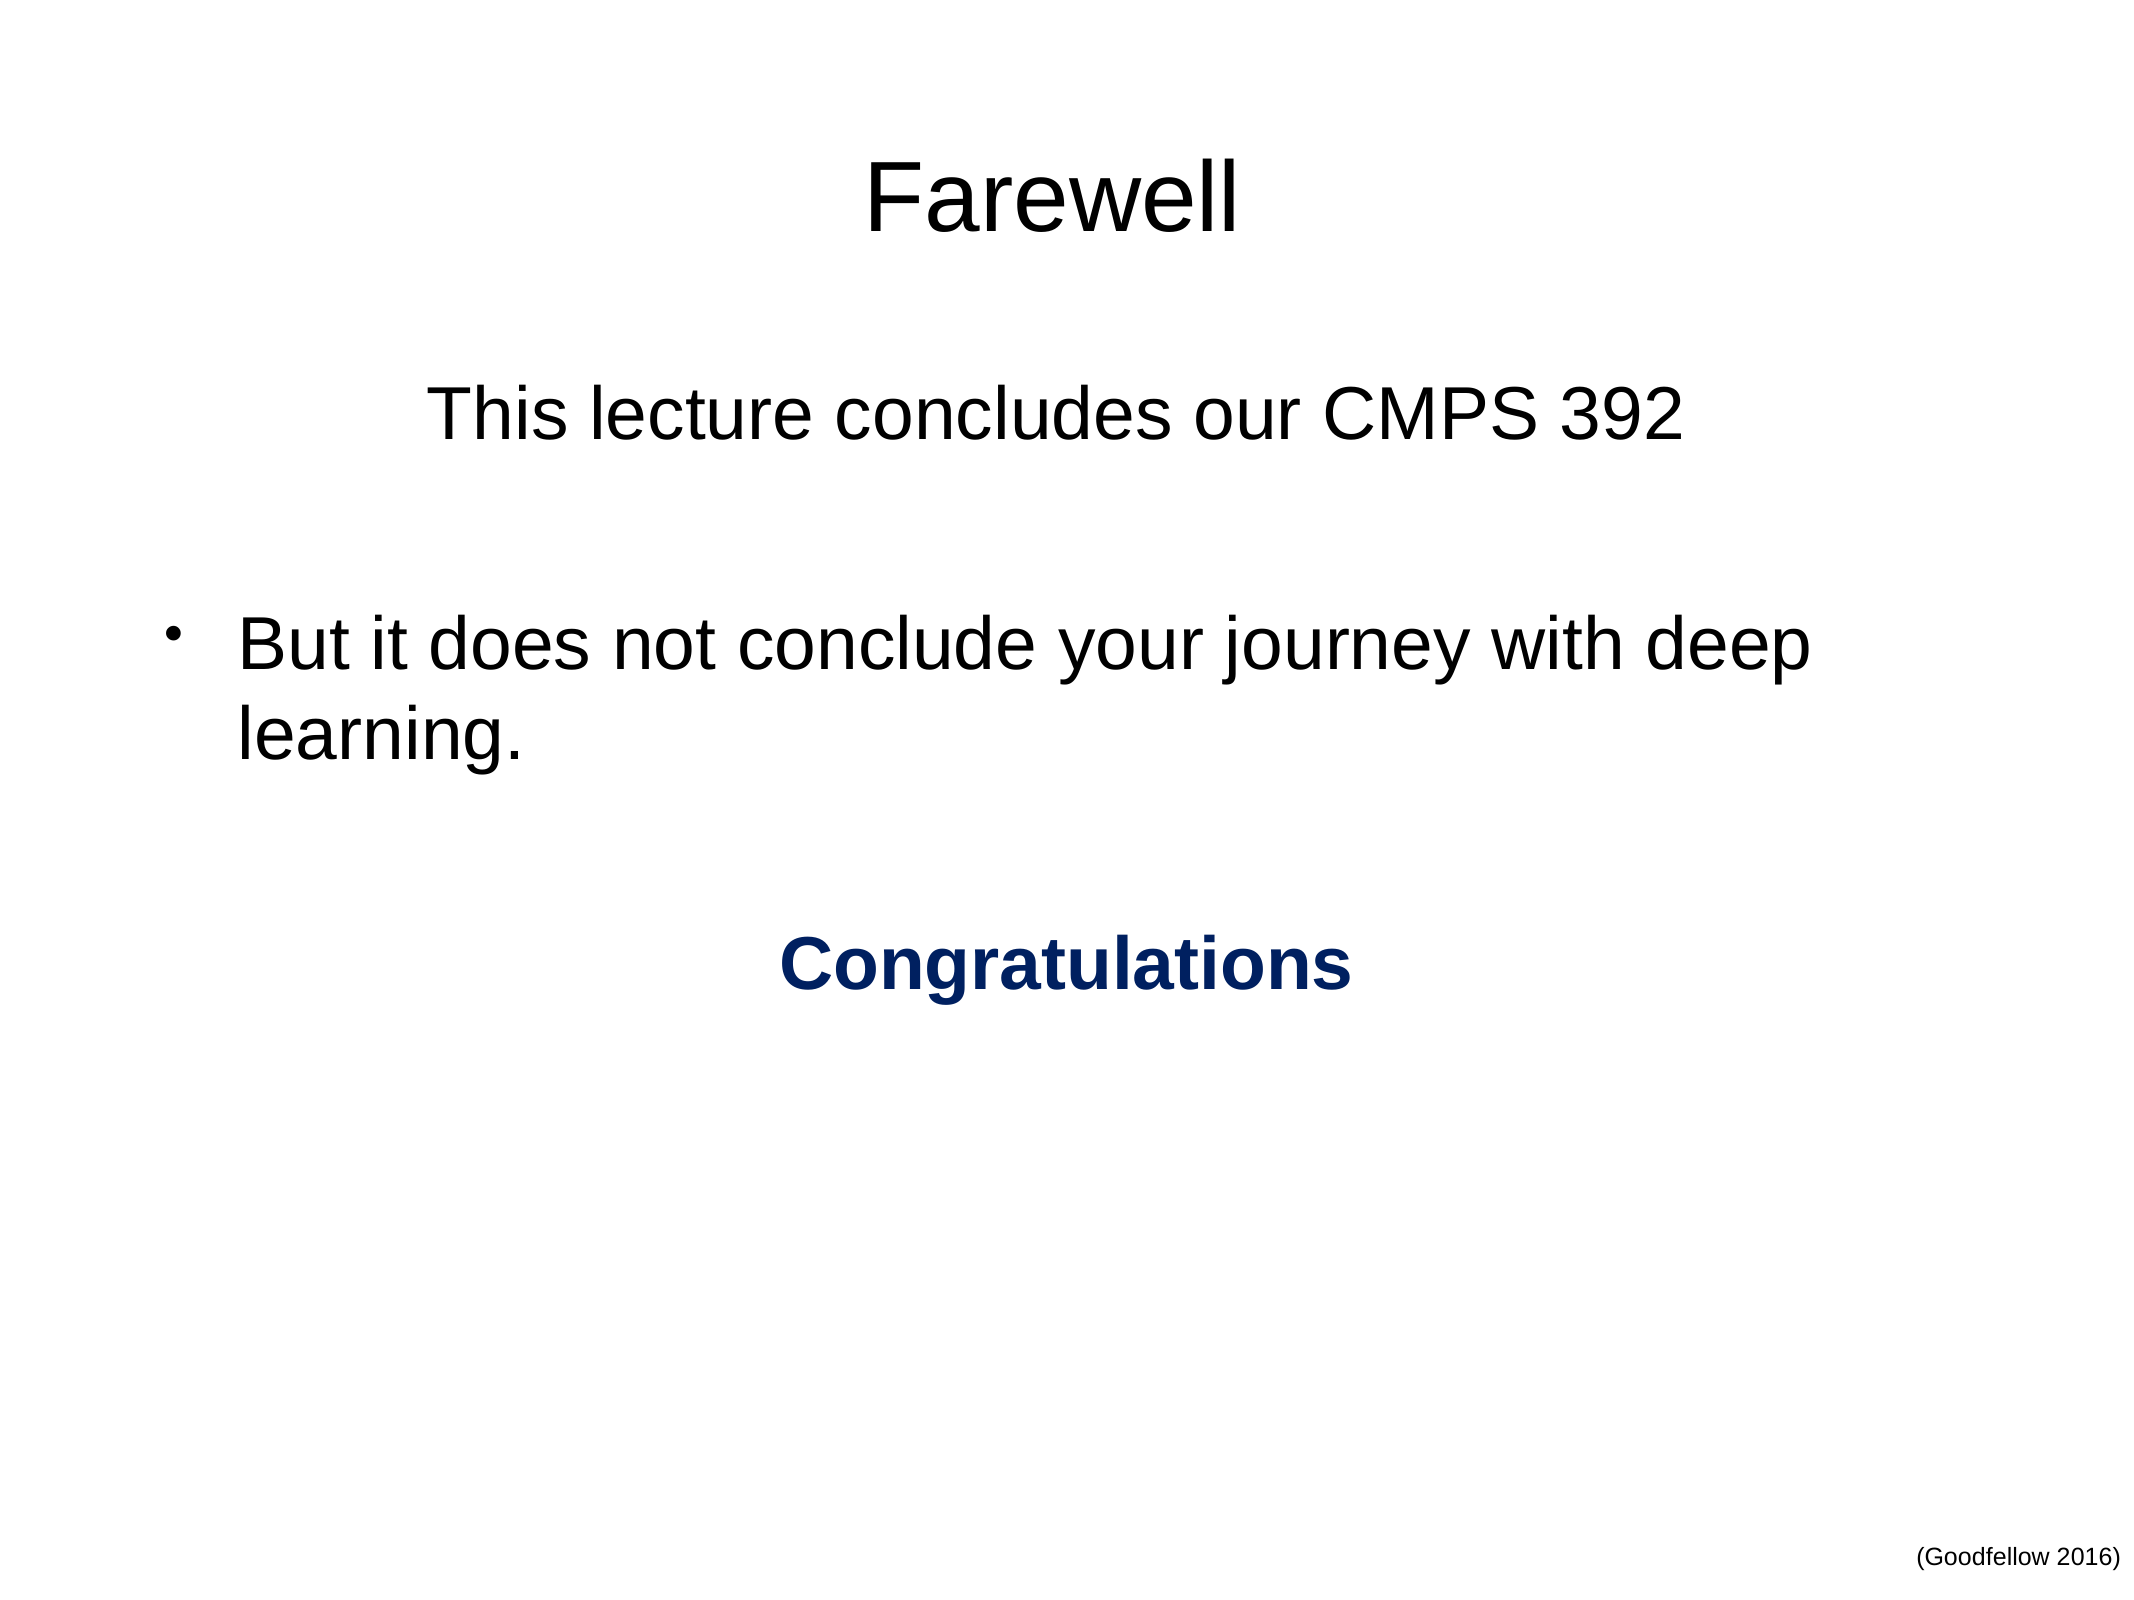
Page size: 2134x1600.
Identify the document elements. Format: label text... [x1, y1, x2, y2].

list This lecture concludes our CMPS 392 But it does not conclude your journey with deep learning. Congratulations [155, 355, 1978, 1459]
title Farewell [155, 72, 1978, 311]
